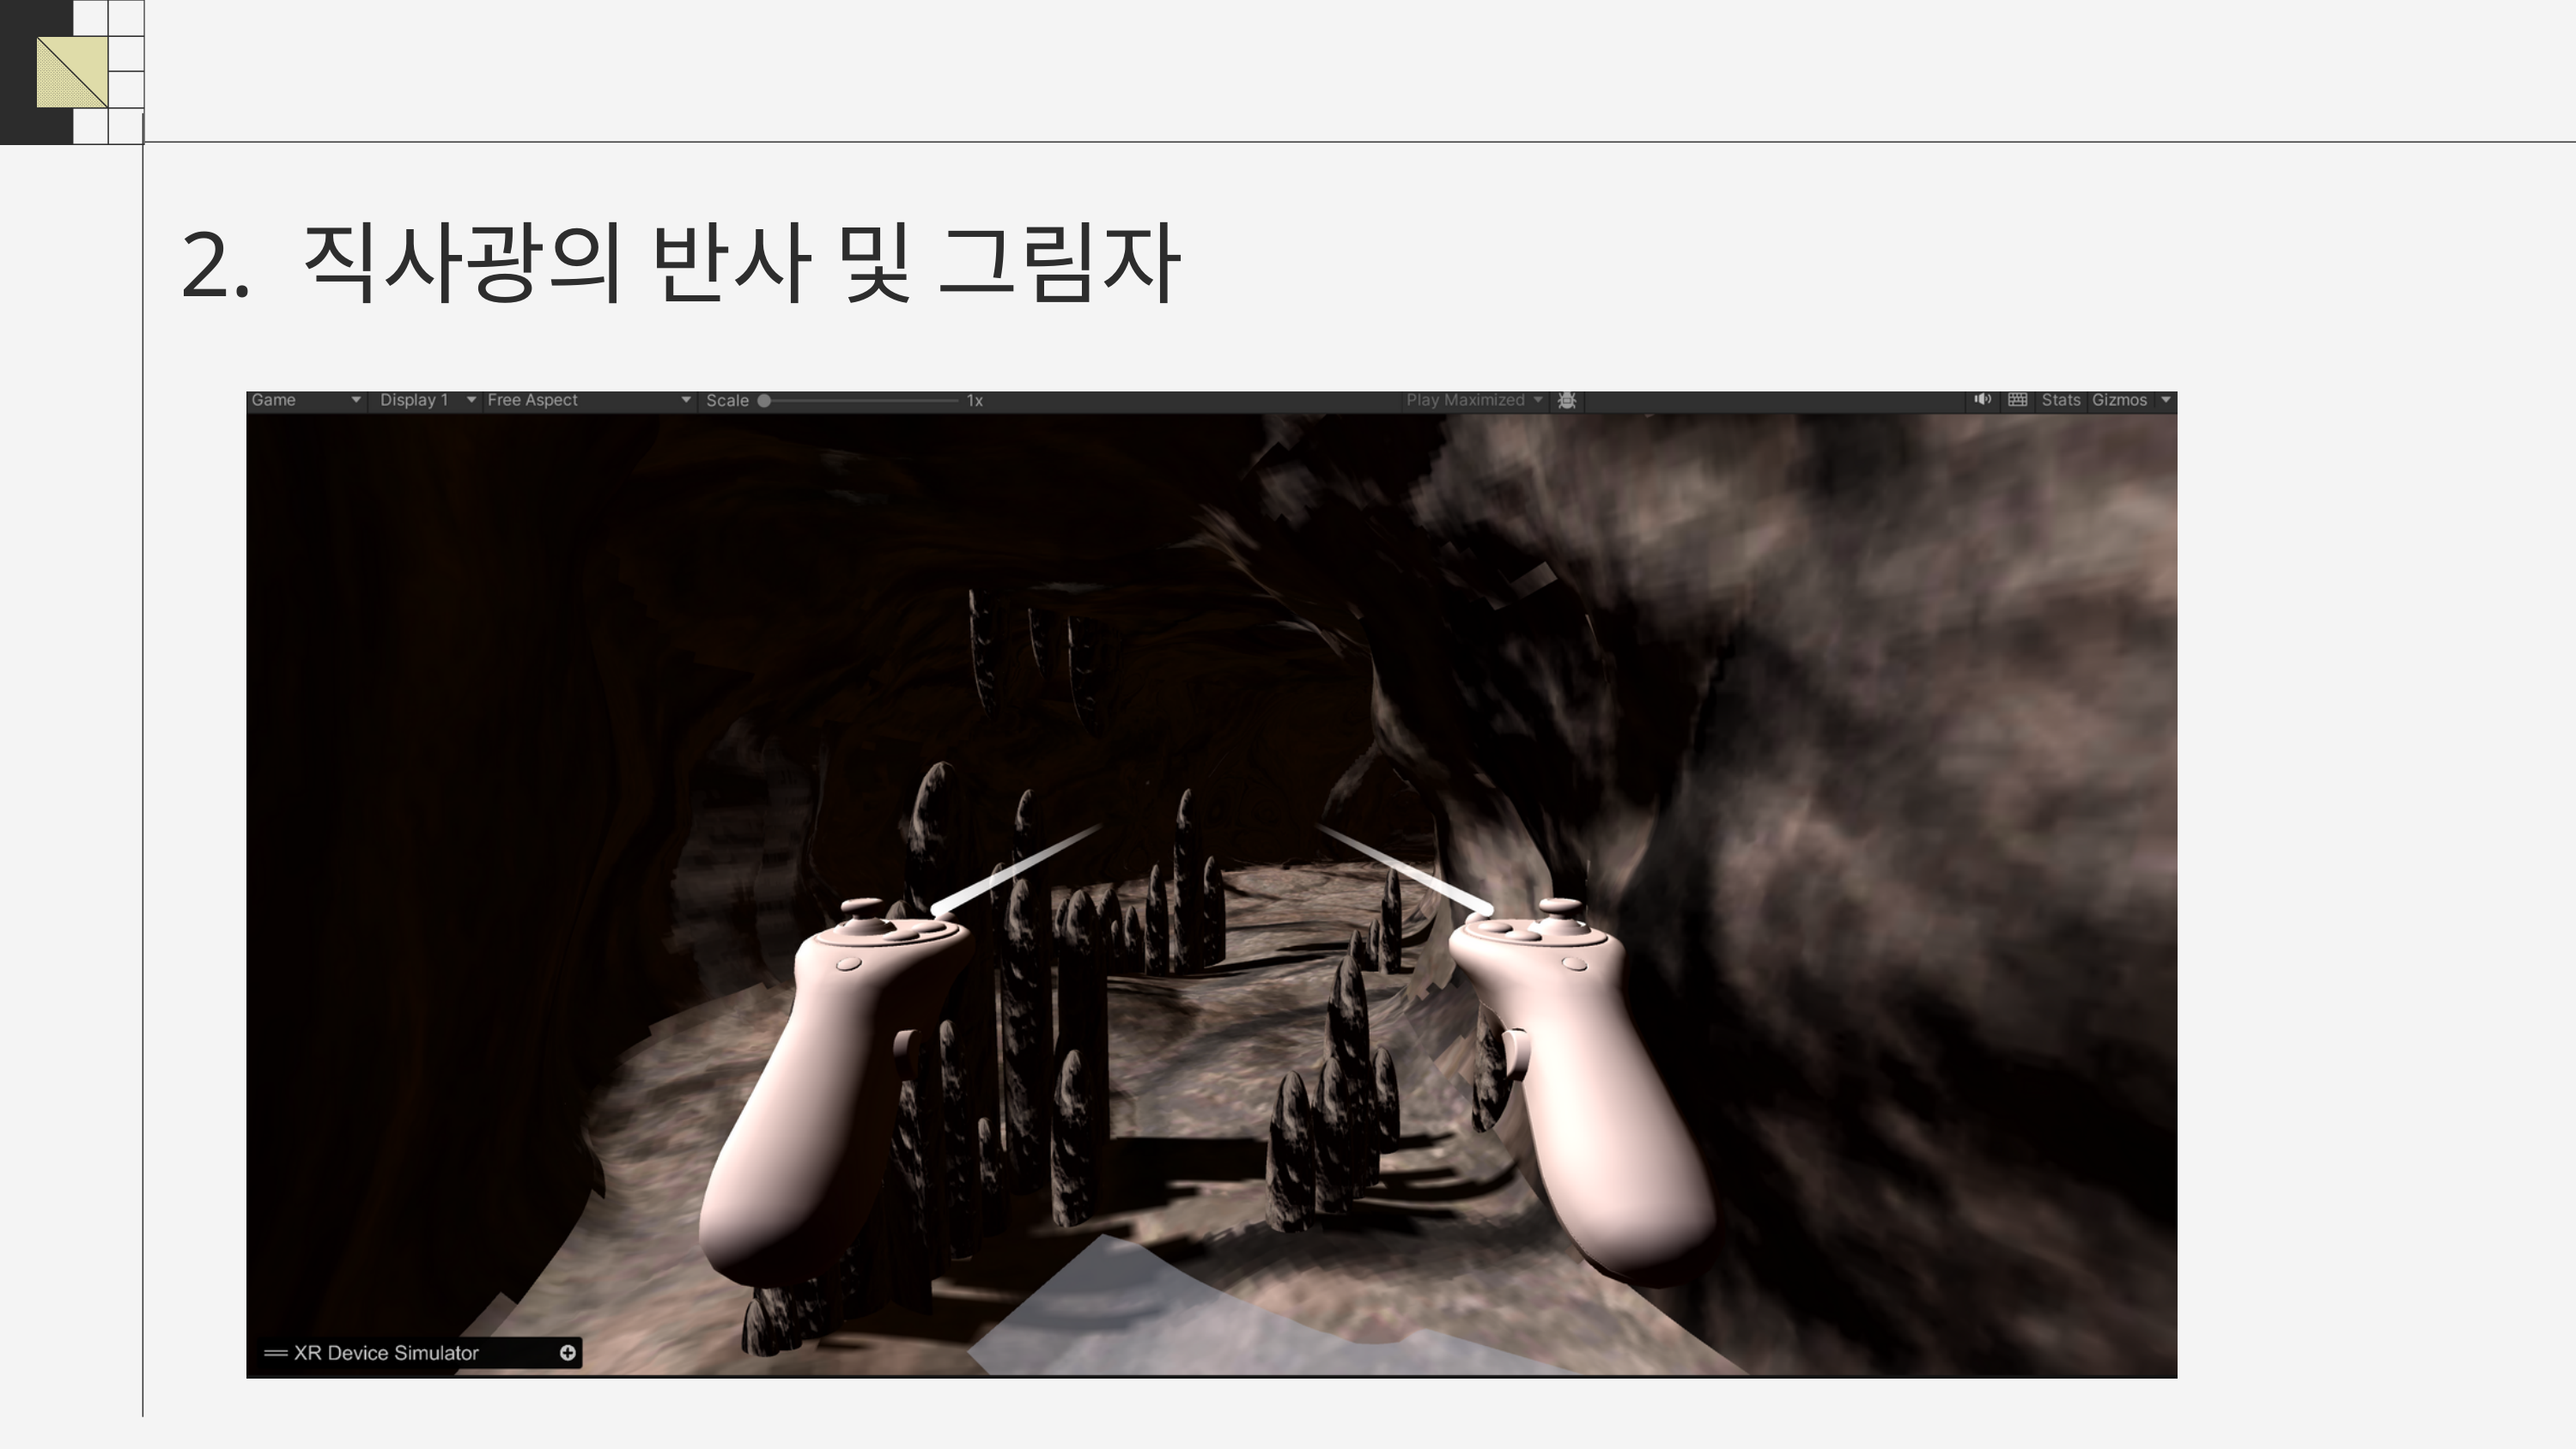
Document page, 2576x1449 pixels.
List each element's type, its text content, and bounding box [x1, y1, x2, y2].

text_box 2. 직사광의 반사 및 그림자 [179, 225, 1288, 315]
text_box [246, 391, 2178, 1379]
text_box [0, 0, 145, 145]
